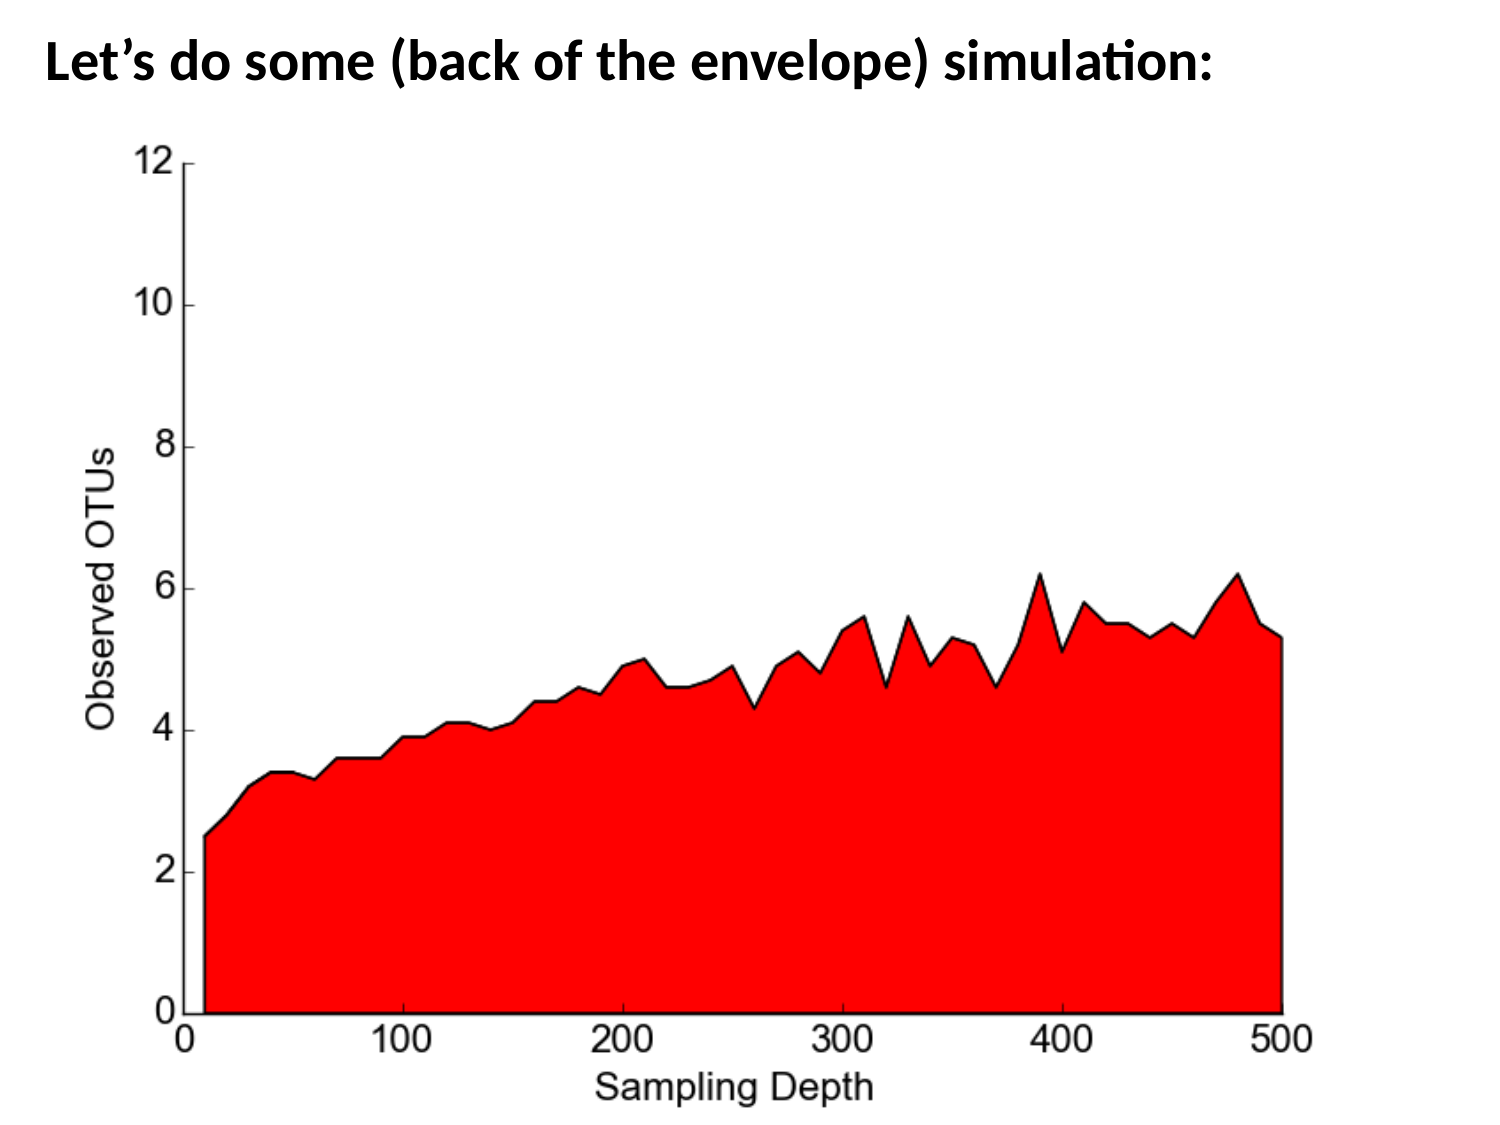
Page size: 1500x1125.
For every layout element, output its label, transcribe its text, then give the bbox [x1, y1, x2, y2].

picture [6, 57, 1424, 1120]
text_box Let’s do some (back of the envelope) simulation: [30, 14, 1231, 55]
